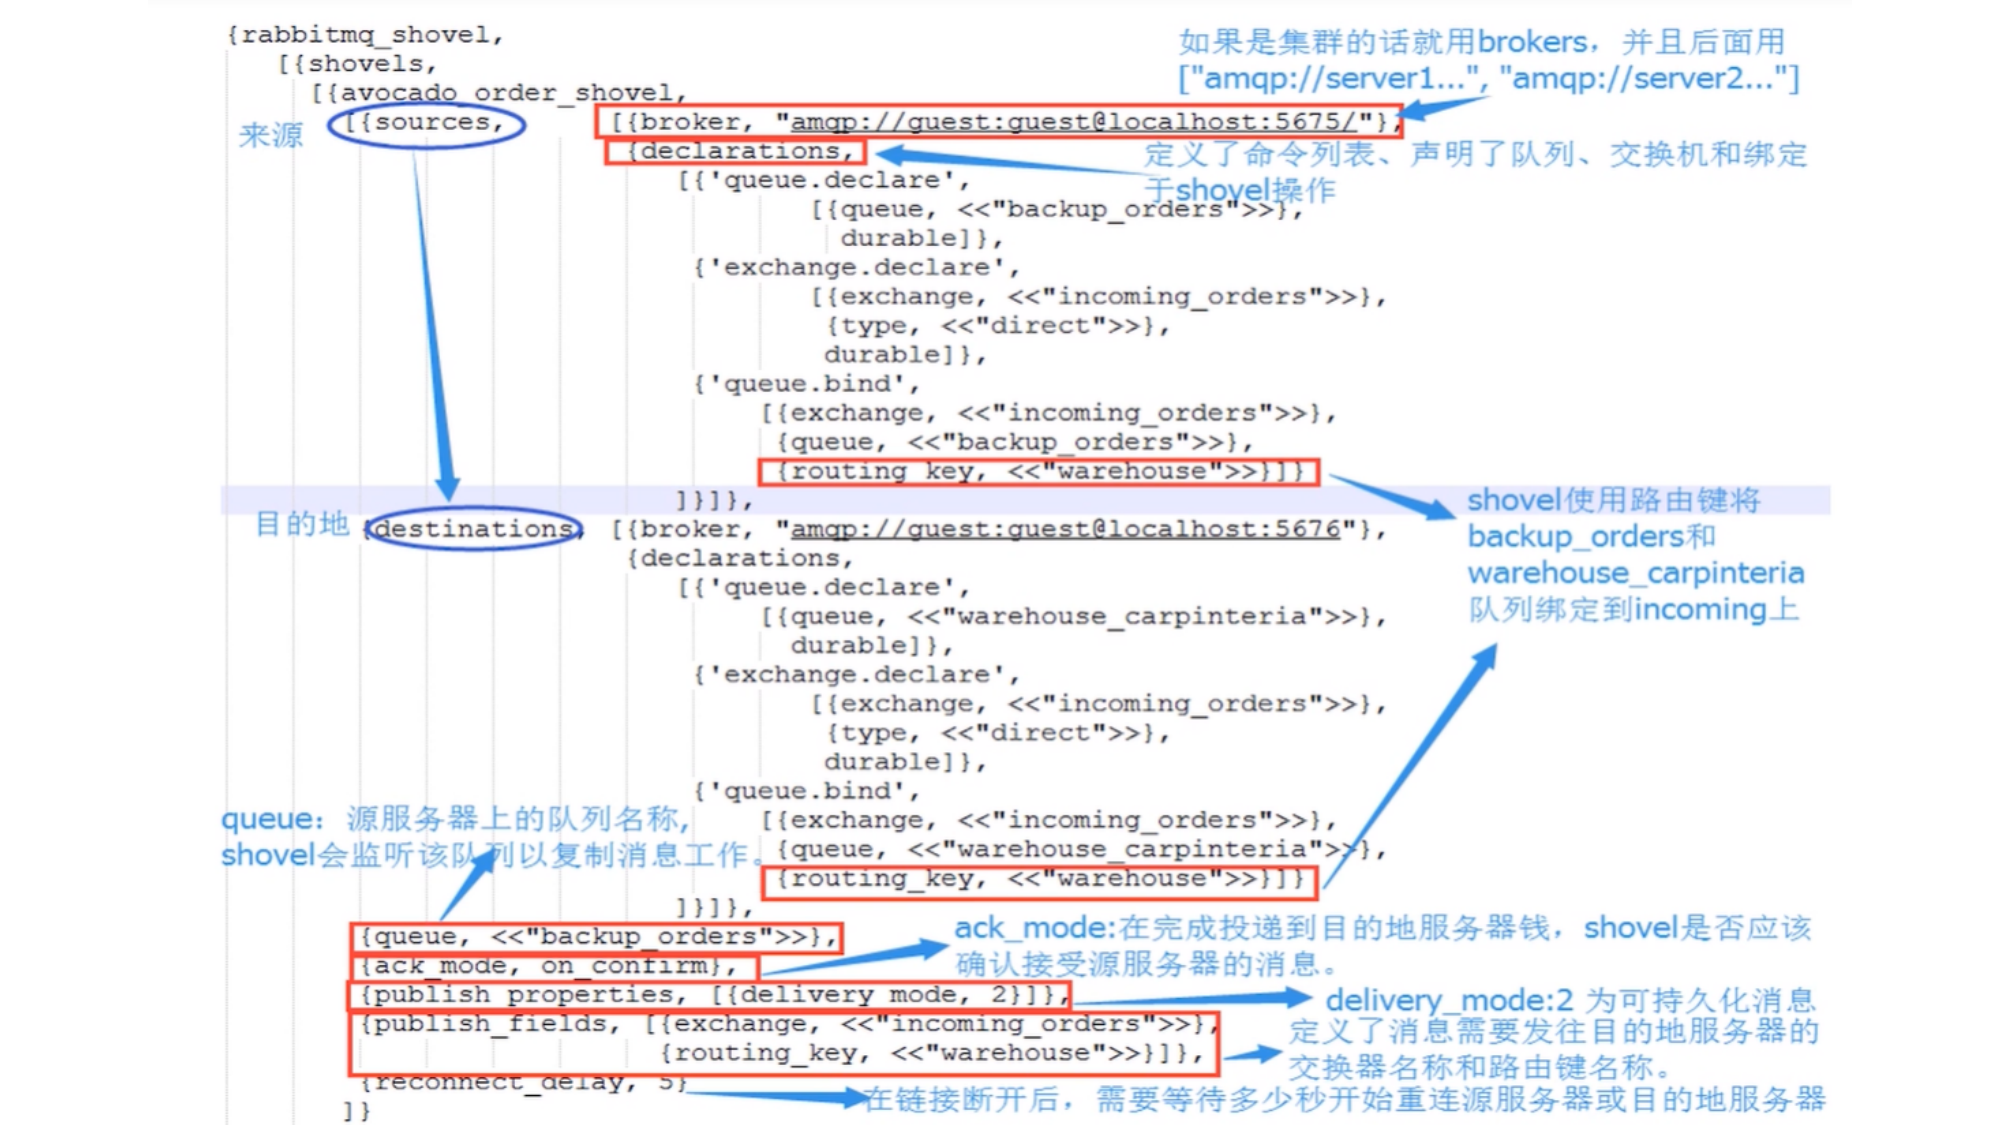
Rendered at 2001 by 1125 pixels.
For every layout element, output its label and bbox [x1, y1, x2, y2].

picture [148, 0, 1852, 1125]
